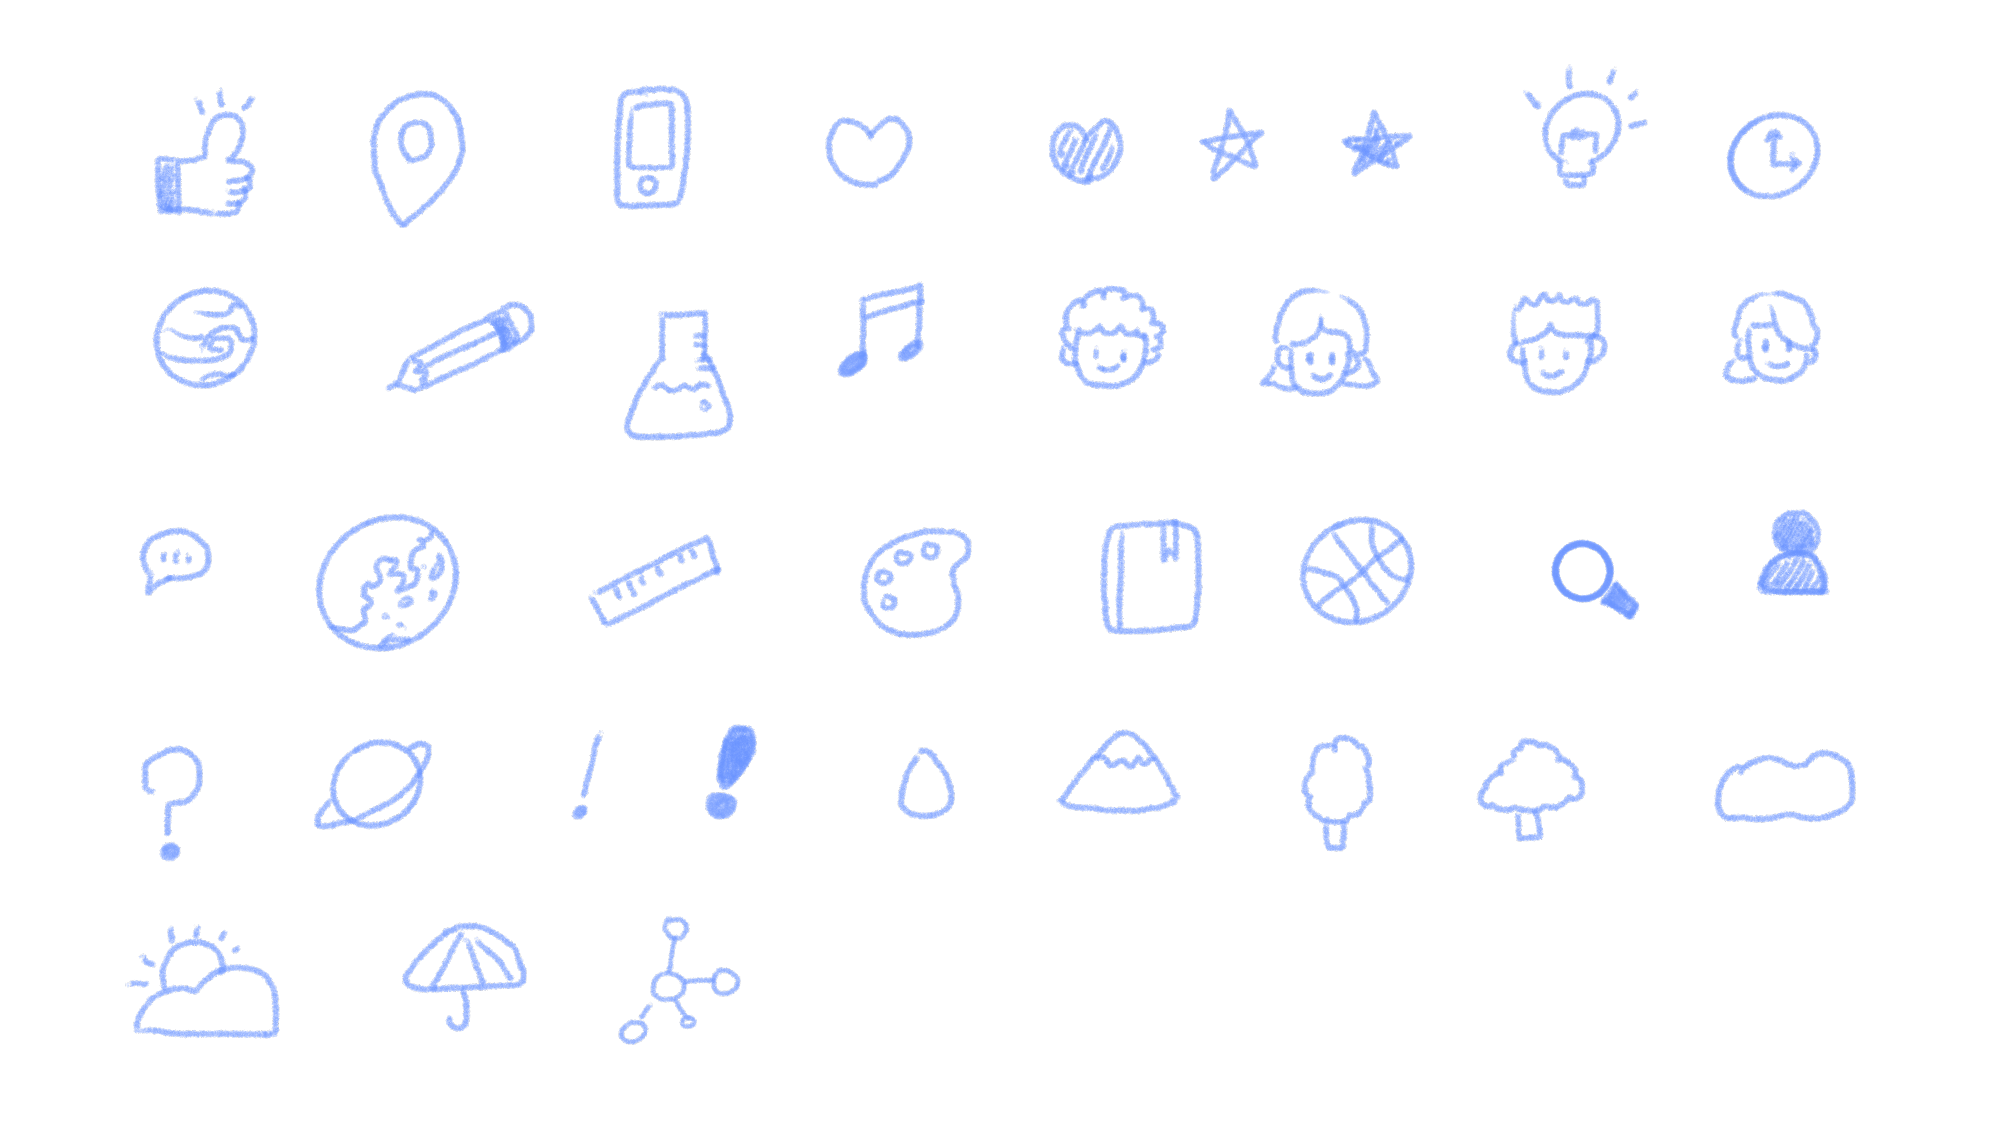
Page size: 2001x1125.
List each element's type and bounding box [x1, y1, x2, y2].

picture [897, 747, 955, 820]
picture [588, 534, 722, 628]
picture [1476, 737, 1586, 842]
picture [402, 922, 527, 1032]
picture [314, 738, 432, 830]
picture [1299, 516, 1415, 626]
picture [837, 281, 925, 378]
picture [623, 309, 734, 441]
picture [825, 115, 913, 189]
picture [1055, 729, 1181, 815]
picture [1301, 734, 1374, 852]
picture [125, 924, 280, 1039]
picture [1100, 518, 1203, 635]
picture [1722, 289, 1821, 385]
picture [1058, 285, 1167, 390]
picture [1259, 287, 1381, 397]
picture [1048, 117, 1124, 186]
picture [369, 90, 466, 229]
picture [570, 730, 604, 820]
picture [1523, 64, 1648, 189]
picture [705, 724, 757, 820]
picture [1506, 291, 1608, 397]
picture [860, 527, 972, 639]
picture [1726, 111, 1821, 200]
picture [315, 513, 460, 652]
picture [385, 301, 535, 394]
picture [1713, 749, 1856, 823]
picture [1341, 109, 1413, 177]
picture [1199, 107, 1265, 182]
picture [1551, 539, 1640, 620]
picture [141, 745, 203, 862]
picture [139, 527, 212, 596]
picture [618, 915, 741, 1046]
picture [152, 286, 258, 389]
picture [1756, 509, 1830, 596]
picture [613, 85, 692, 210]
picture [154, 87, 256, 218]
